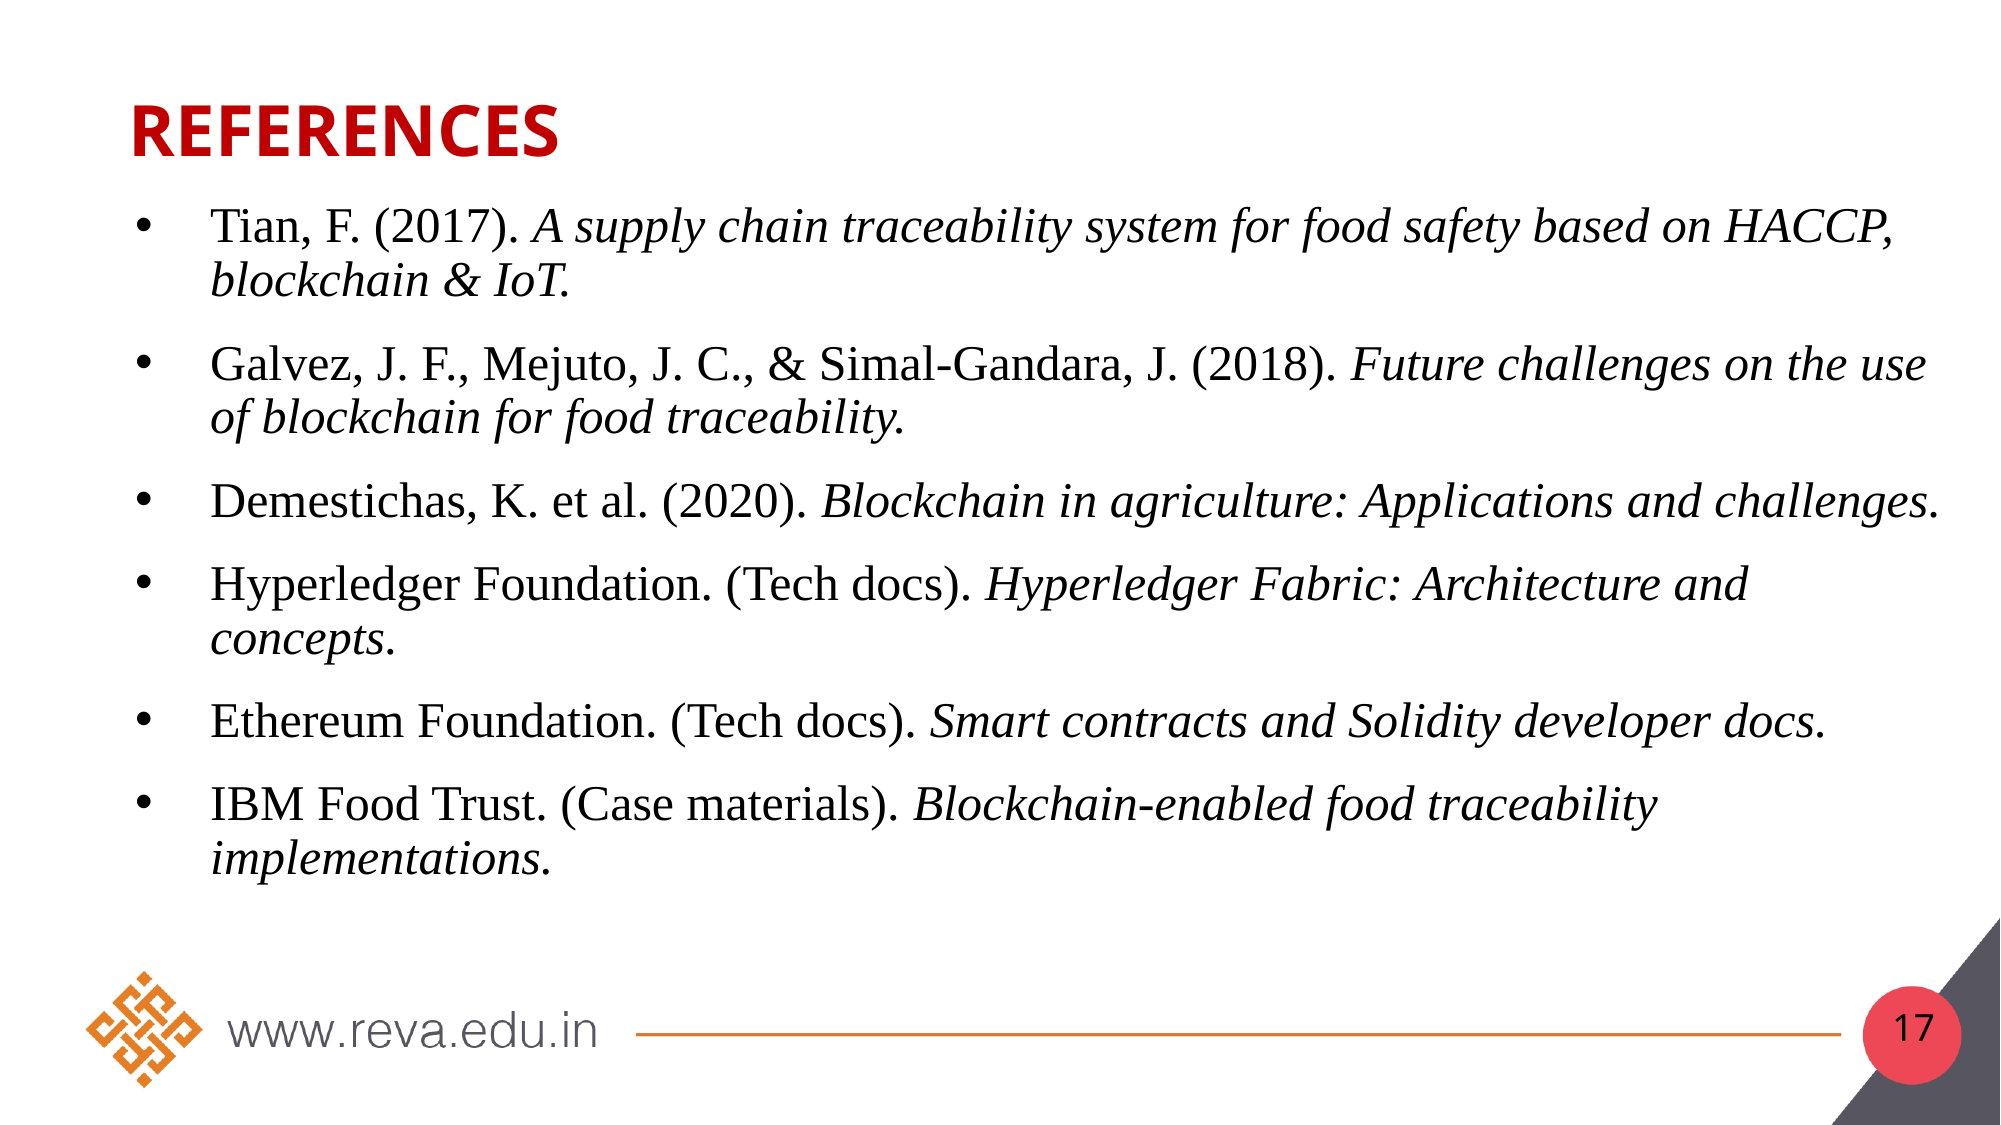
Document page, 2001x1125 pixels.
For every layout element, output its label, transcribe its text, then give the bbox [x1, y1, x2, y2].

title References [114, 64, 1134, 203]
slide_number 17 [1864, 999, 1963, 1060]
list Tian, F. (2017). A supply chain traceability system for food safety based on HACCP, blockchain & IoT. Galvez, J. F., Mejuto, J. C., & Simal-Gandara, J. (2018). Future challenges on the use of blockchain for food traceability. Demestichas, K. et al. (2020). Blockchain in agriculture: Applications and challenges. Hyperledger Foundation. (Tech docs). Hyperledger Fabric: Architecture and concepts. Ethereum Foundation. (Tech docs). Smart contracts and Solidity developer docs. IBM Food Trust. (Case materials). Blockchain-enabled food traceability implementations. [120, 192, 1963, 902]
picture [0, 0, 2000, 1125]
